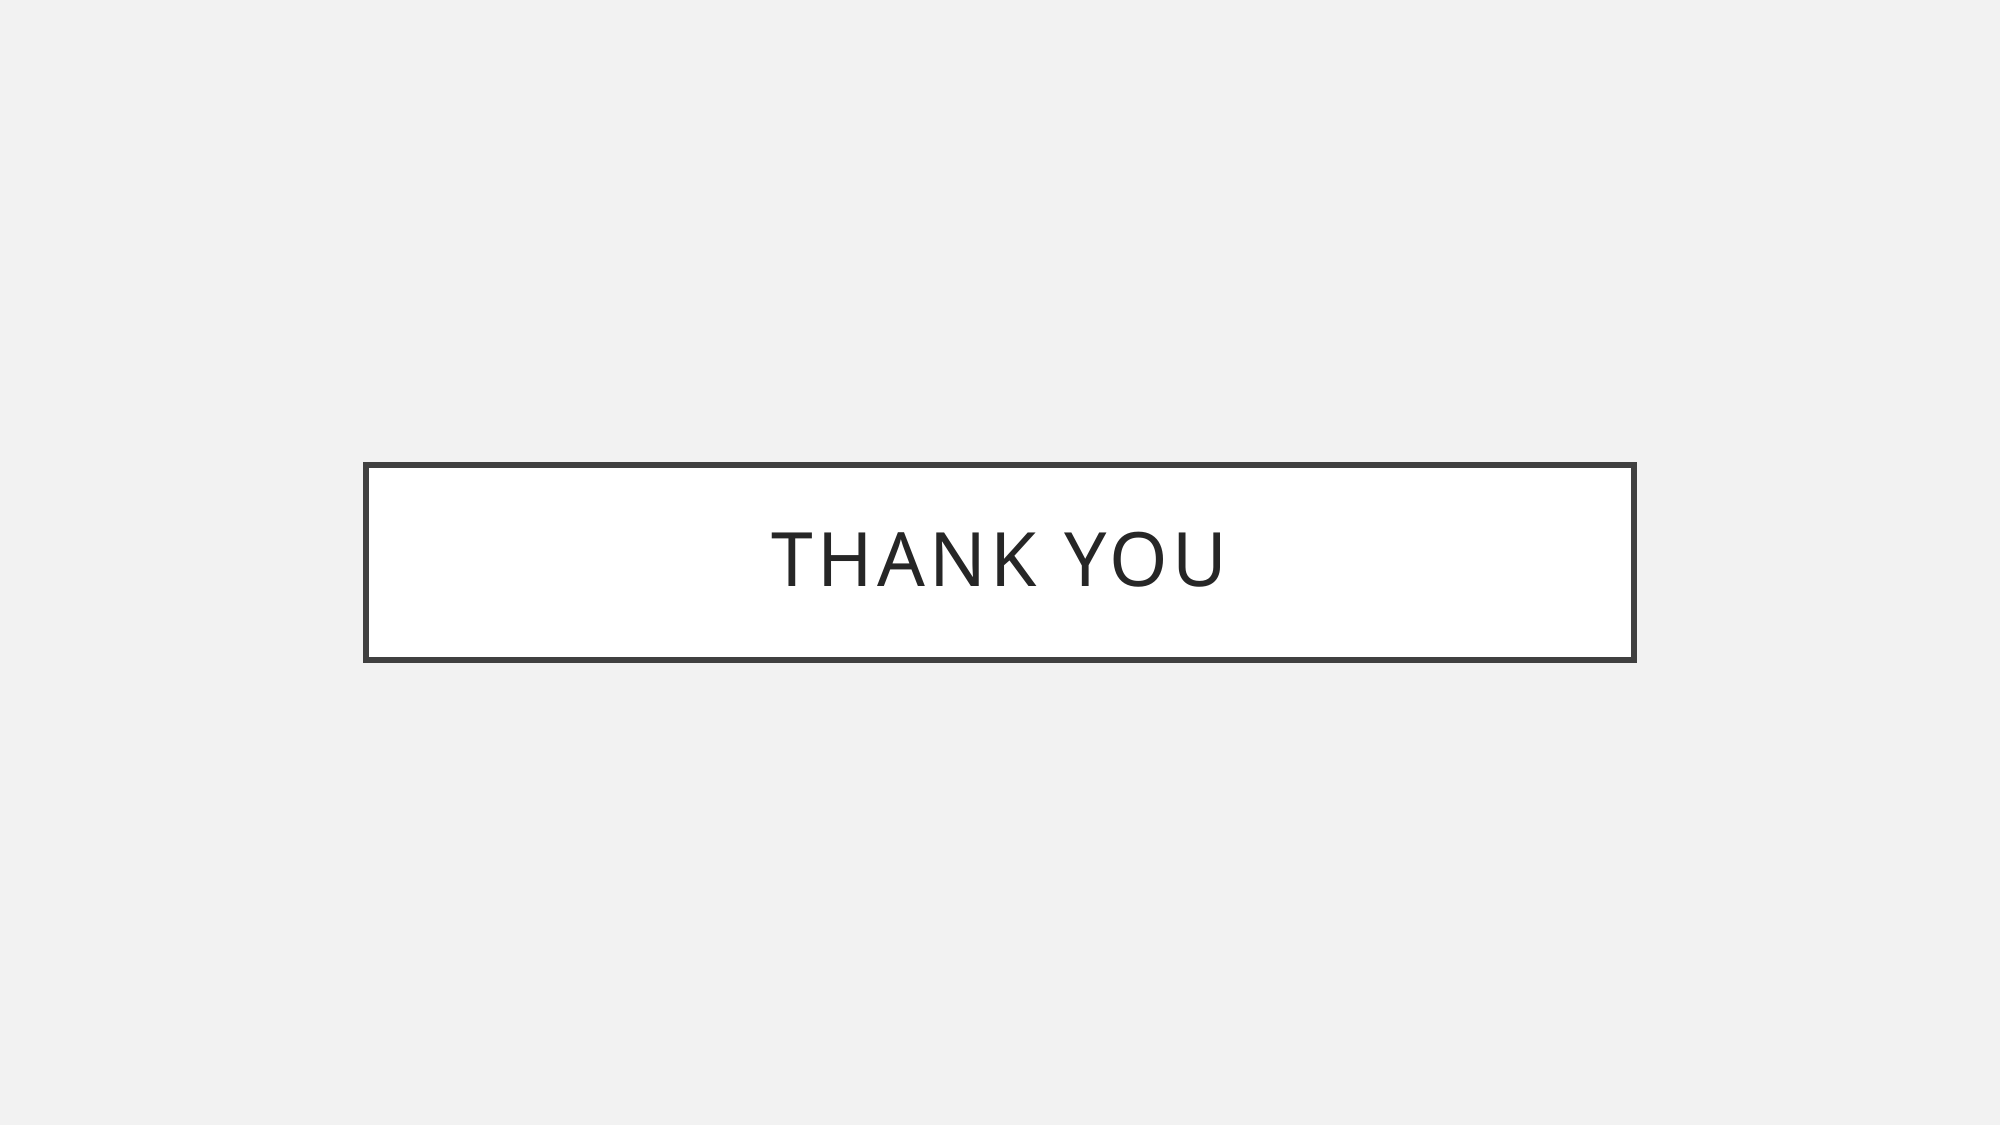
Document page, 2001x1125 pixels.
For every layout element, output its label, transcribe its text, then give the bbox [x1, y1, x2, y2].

title Thank you [363, 462, 1637, 663]
